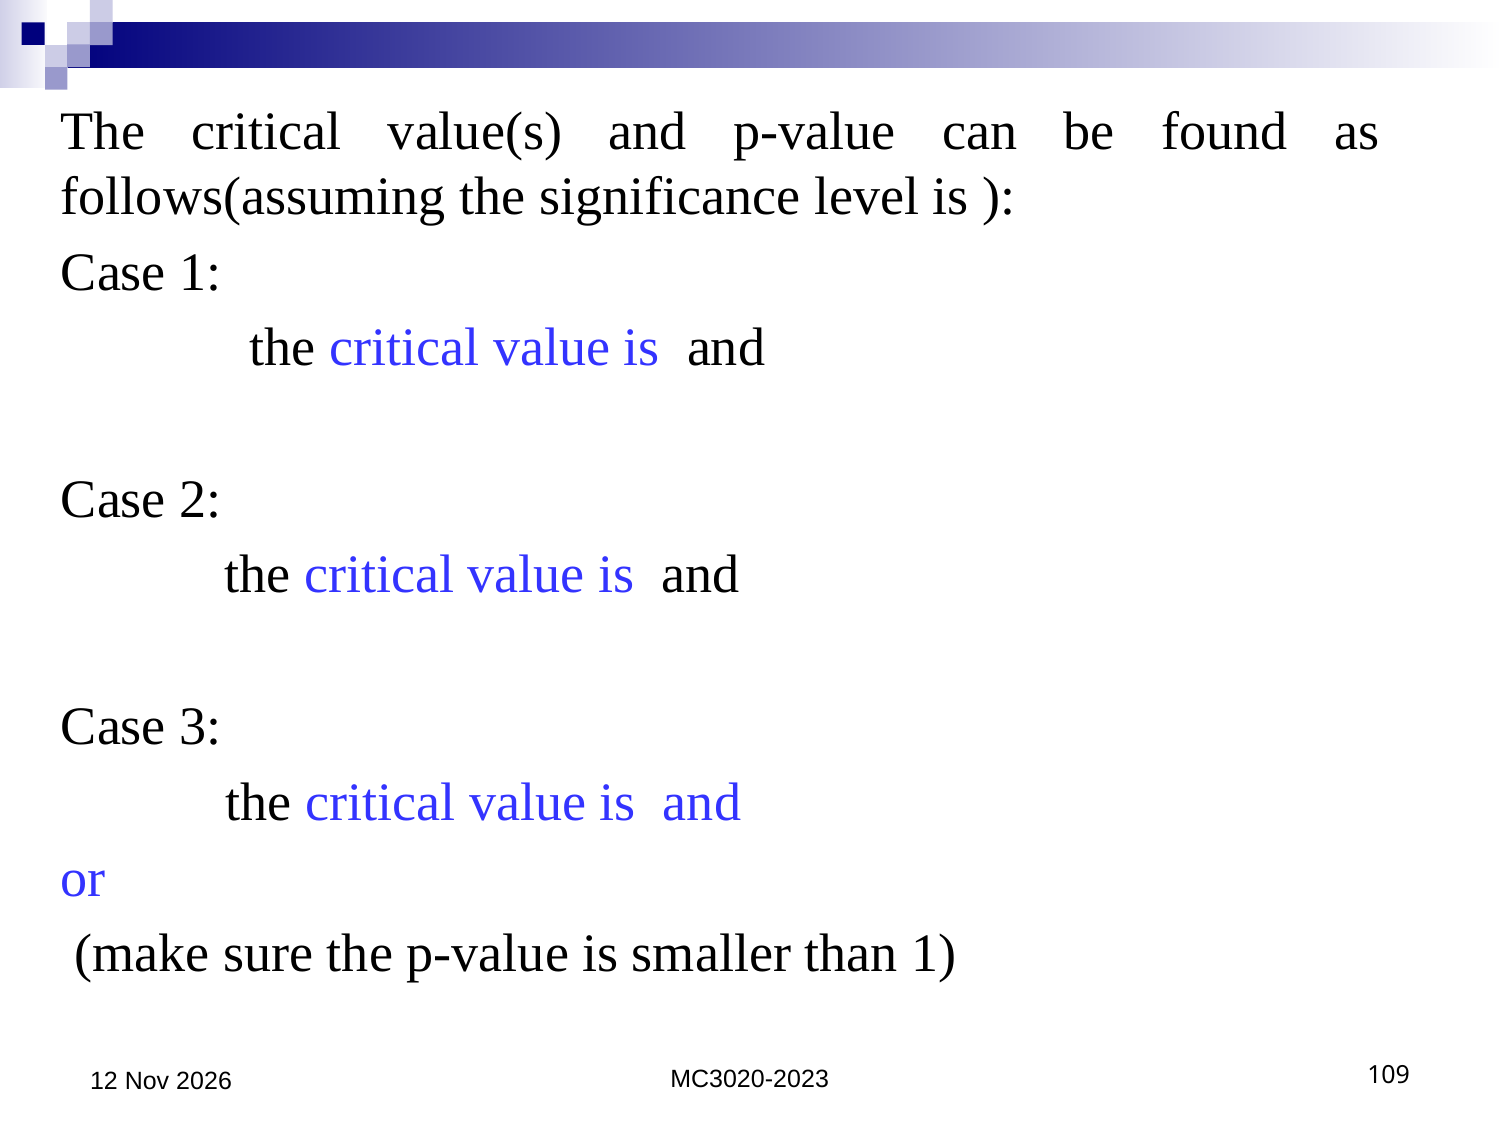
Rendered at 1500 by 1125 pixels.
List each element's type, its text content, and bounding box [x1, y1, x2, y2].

footer MC3020-2023 [512, 1025, 988, 1100]
slide_number 30-May-23 [75, 1024, 425, 1103]
slide_number 109 [1074, 1025, 1425, 1100]
